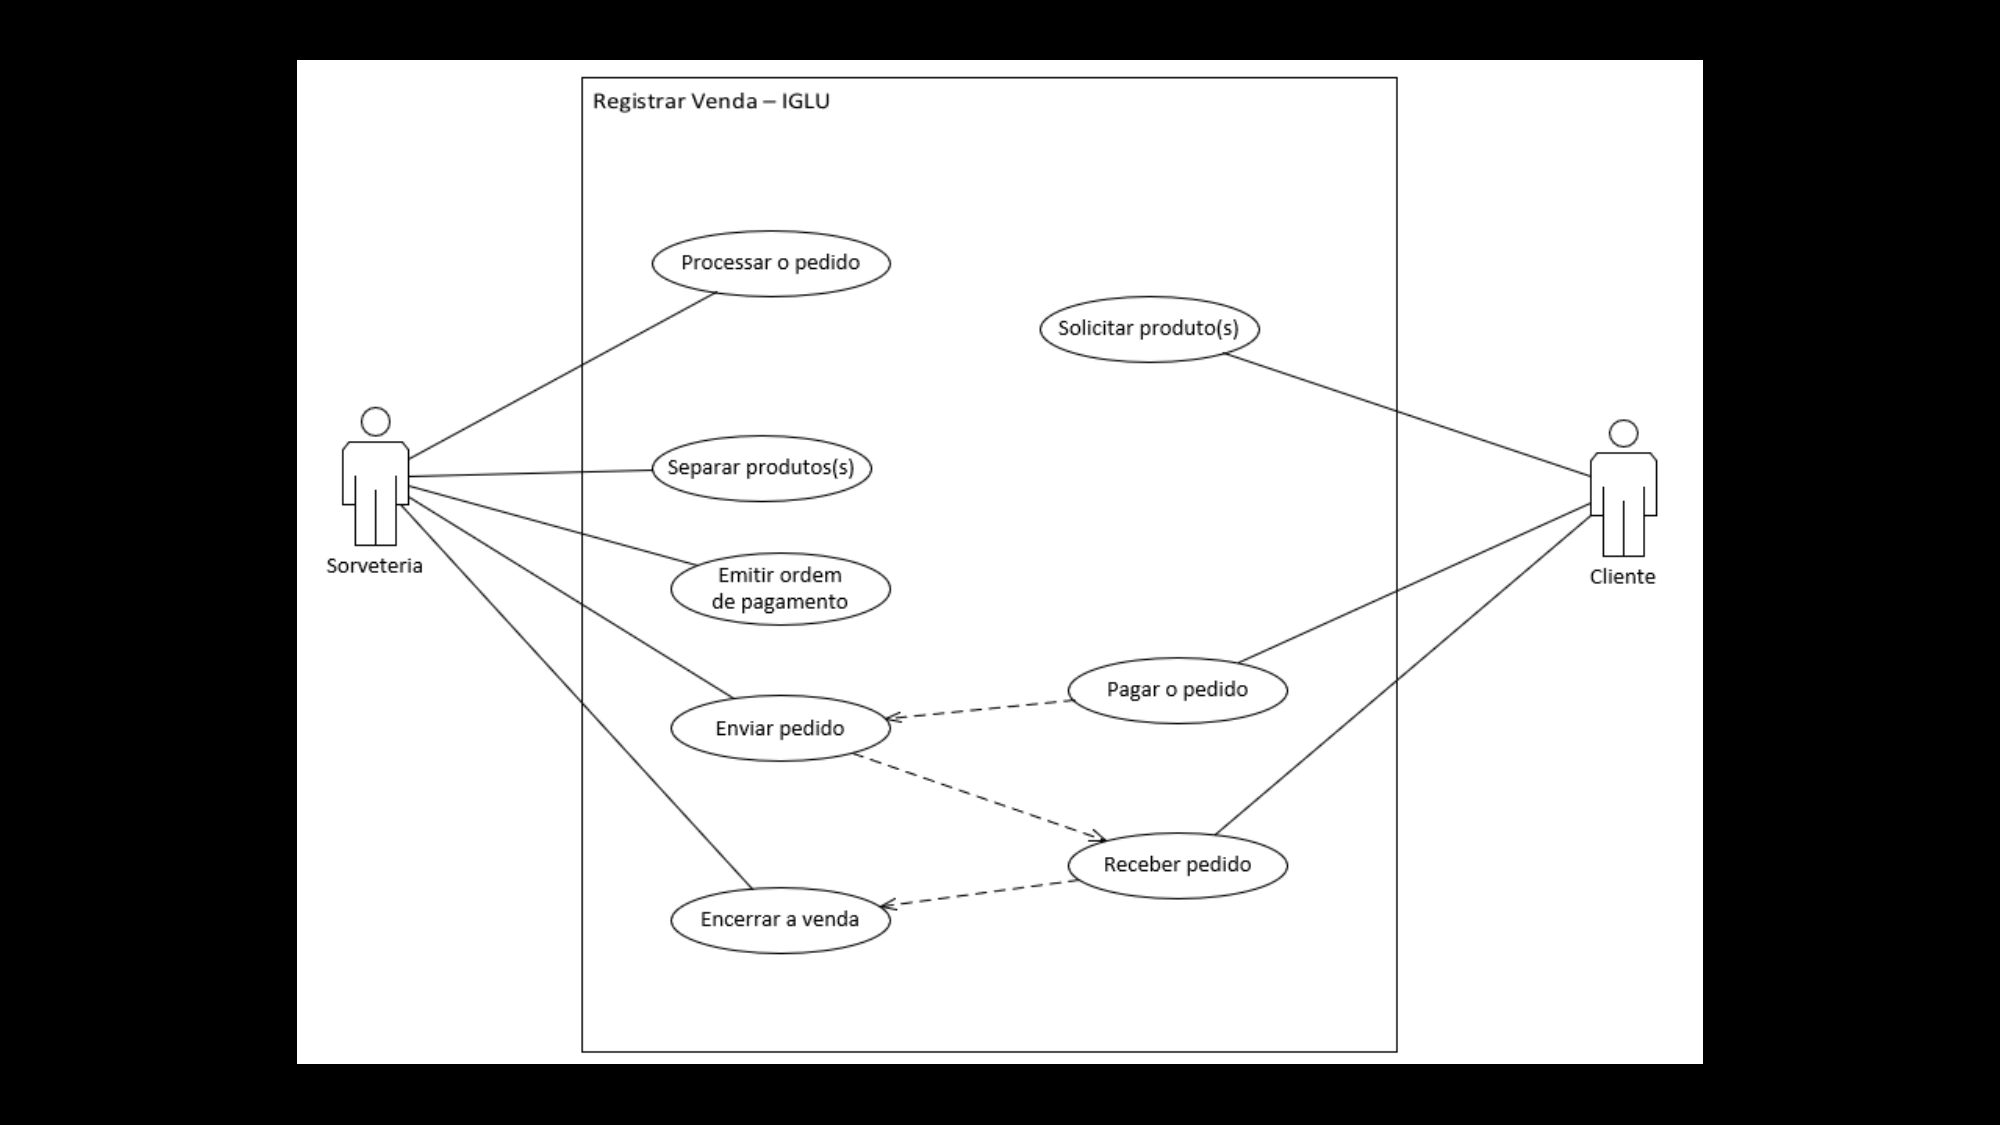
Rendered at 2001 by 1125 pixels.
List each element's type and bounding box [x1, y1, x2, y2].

picture [297, 60, 1703, 1064]
